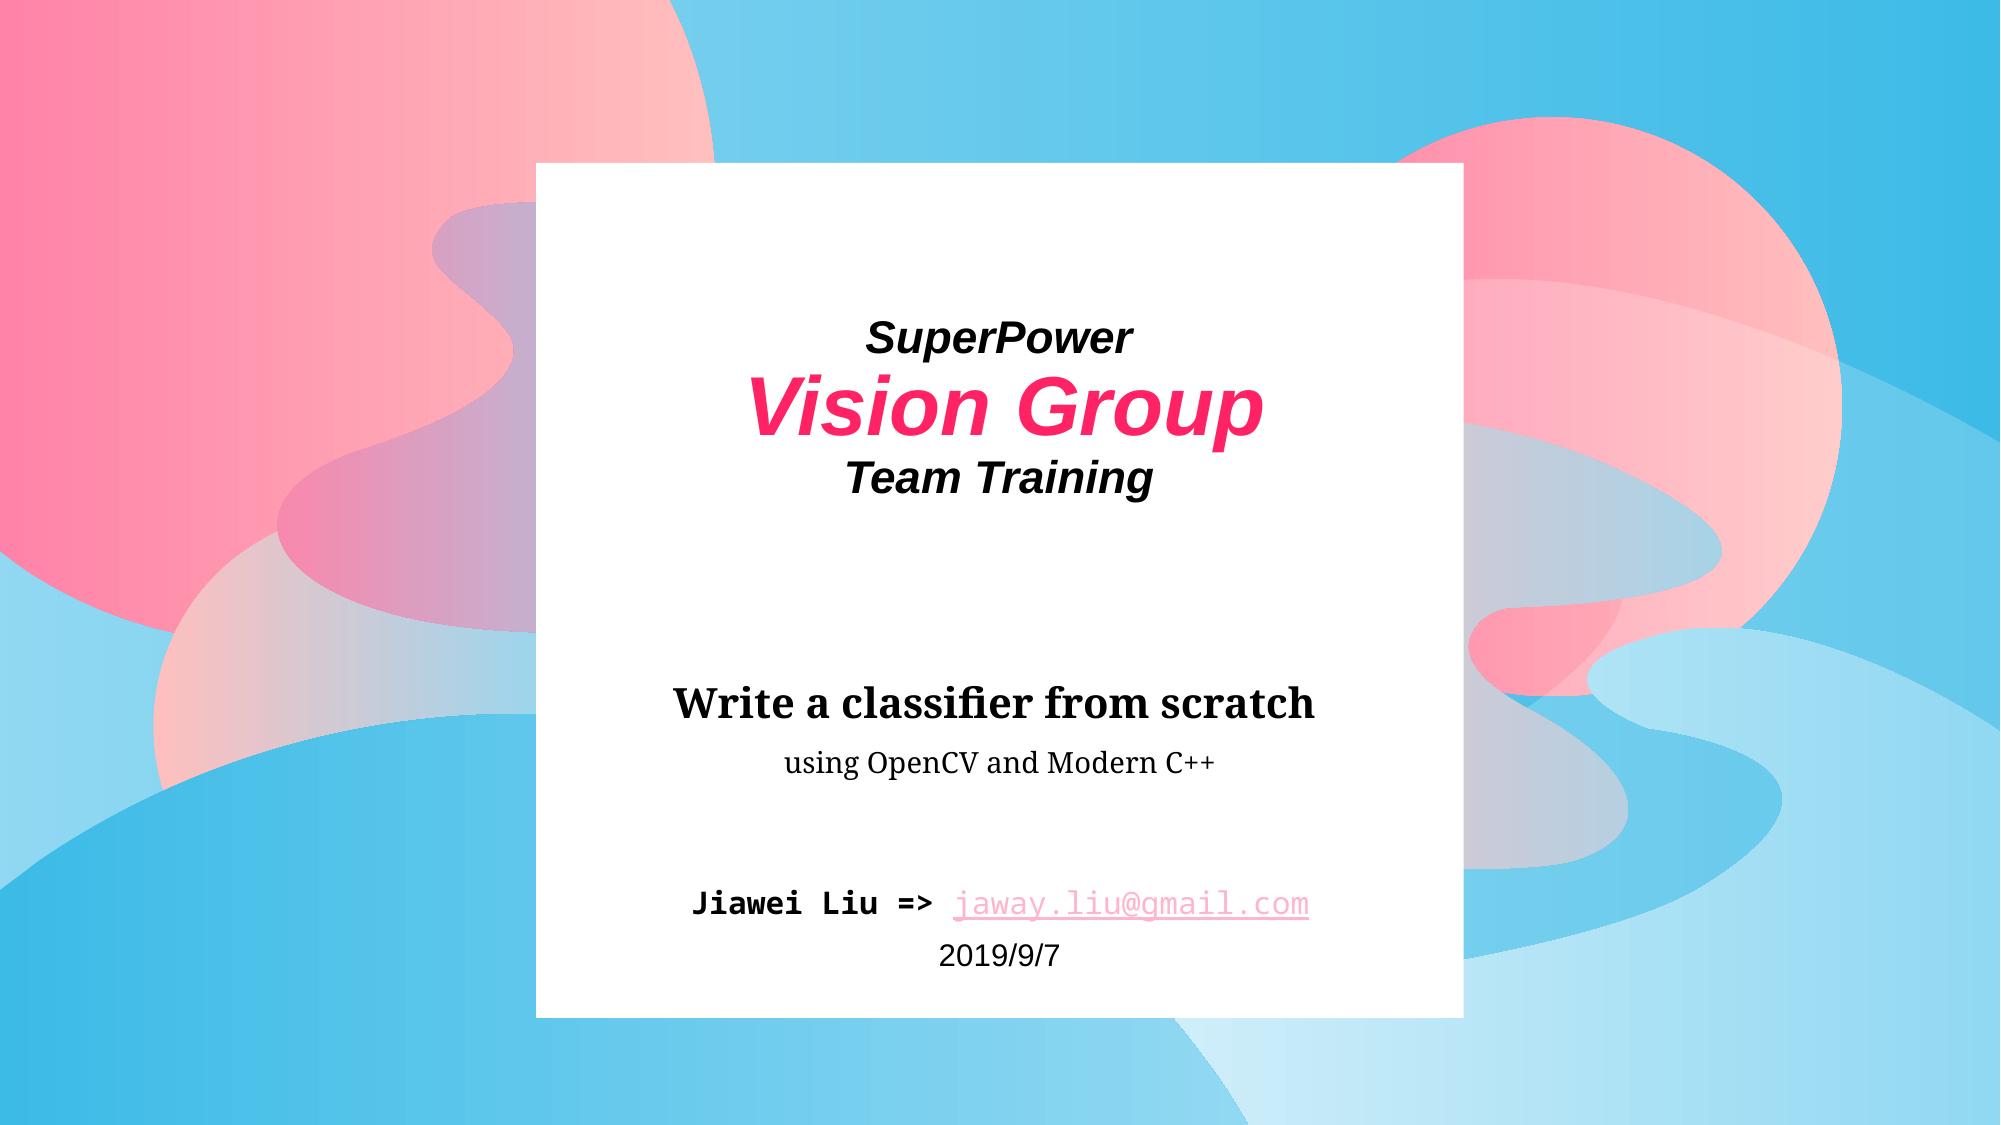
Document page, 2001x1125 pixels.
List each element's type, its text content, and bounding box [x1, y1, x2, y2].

list Jiawei Liu => jaway.liu@gmail.com [536, 880, 1464, 930]
subtitle Write a classifier from scratch using OpenCV and Modern C++ [536, 628, 1464, 835]
list 2019/9/7 [536, 932, 1464, 982]
title SuperPower Vision Group Team Training [535, 305, 1463, 512]
